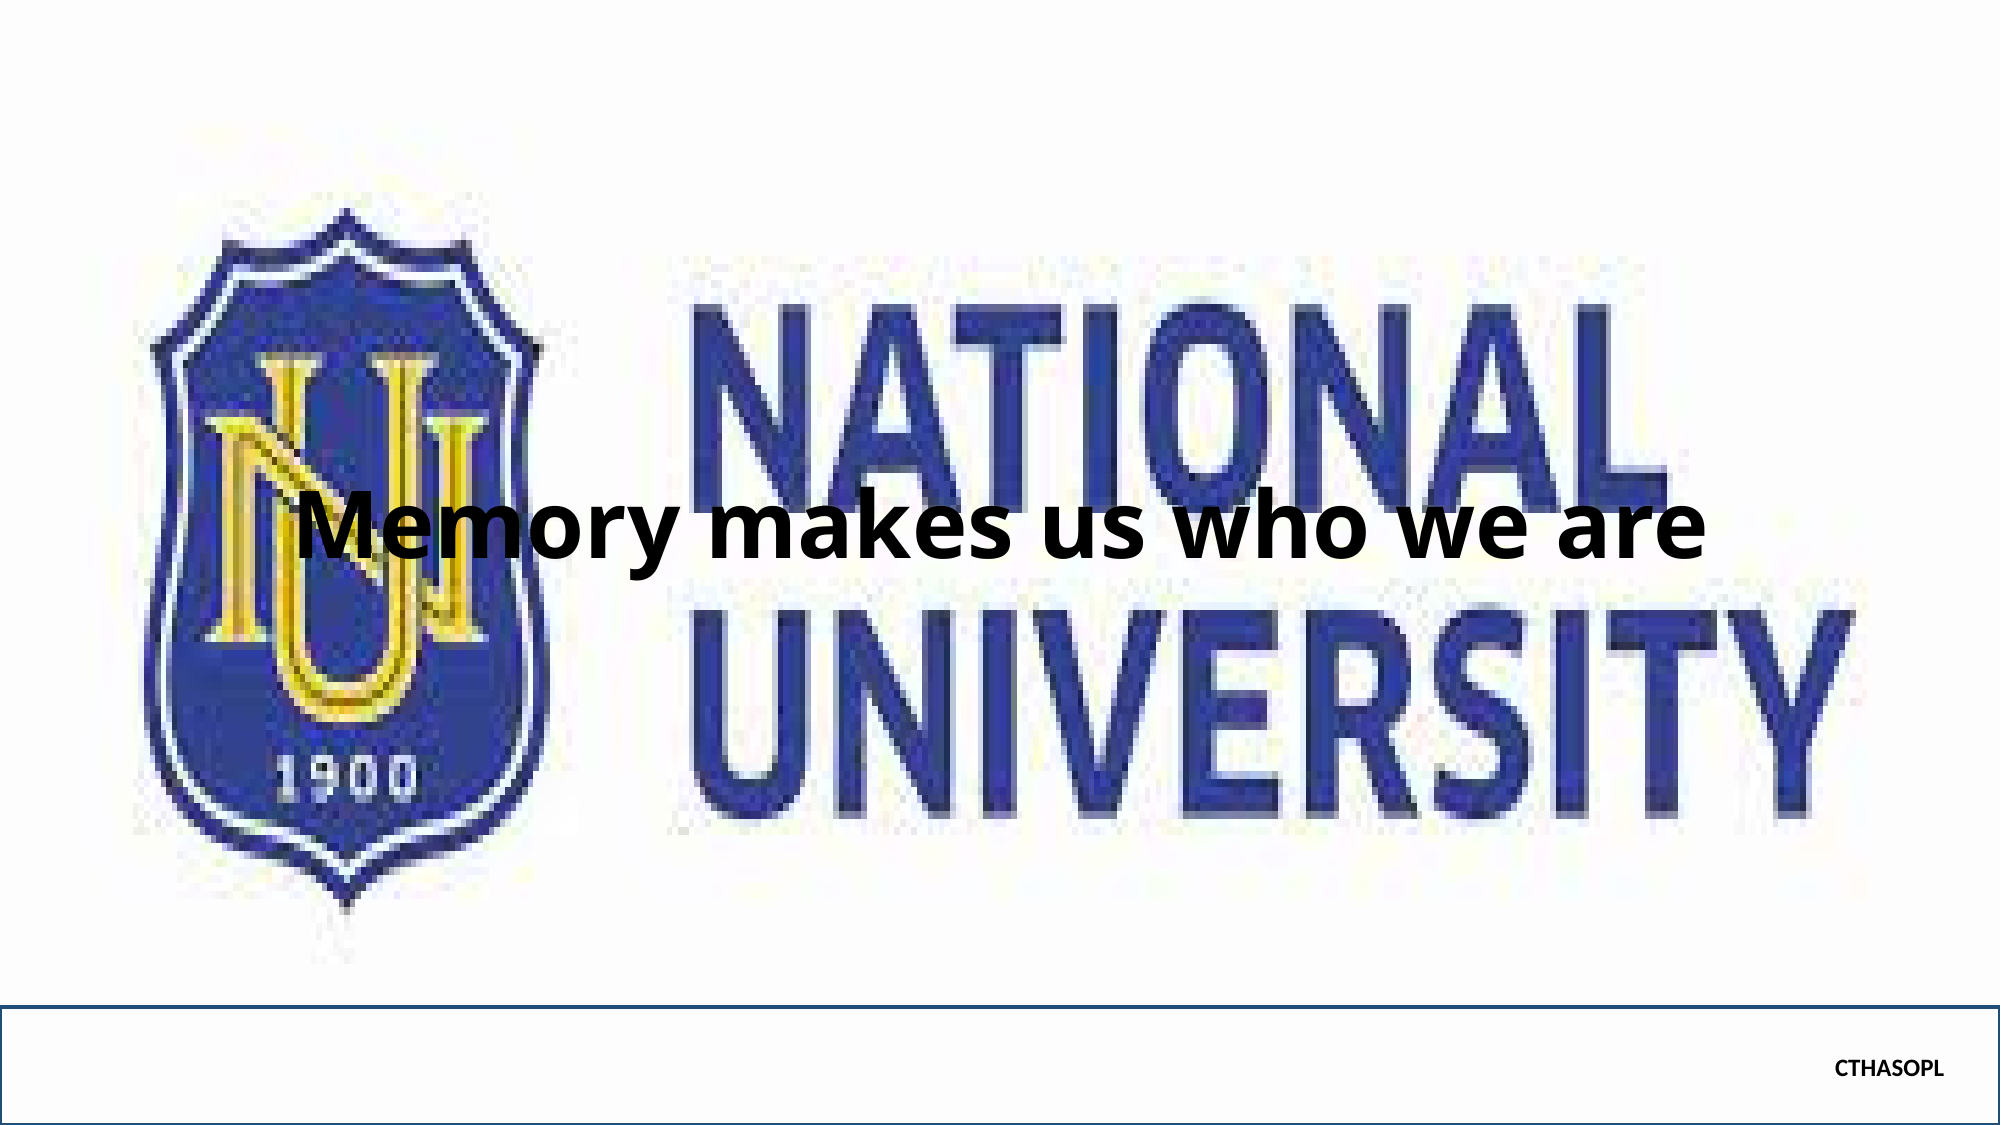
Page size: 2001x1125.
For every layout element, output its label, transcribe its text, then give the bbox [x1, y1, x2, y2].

picture [0, 0, 2000, 1007]
title Memory makes us who we are [249, 445, 1750, 587]
footer CTHASOPL [0, 1007, 2000, 1125]
